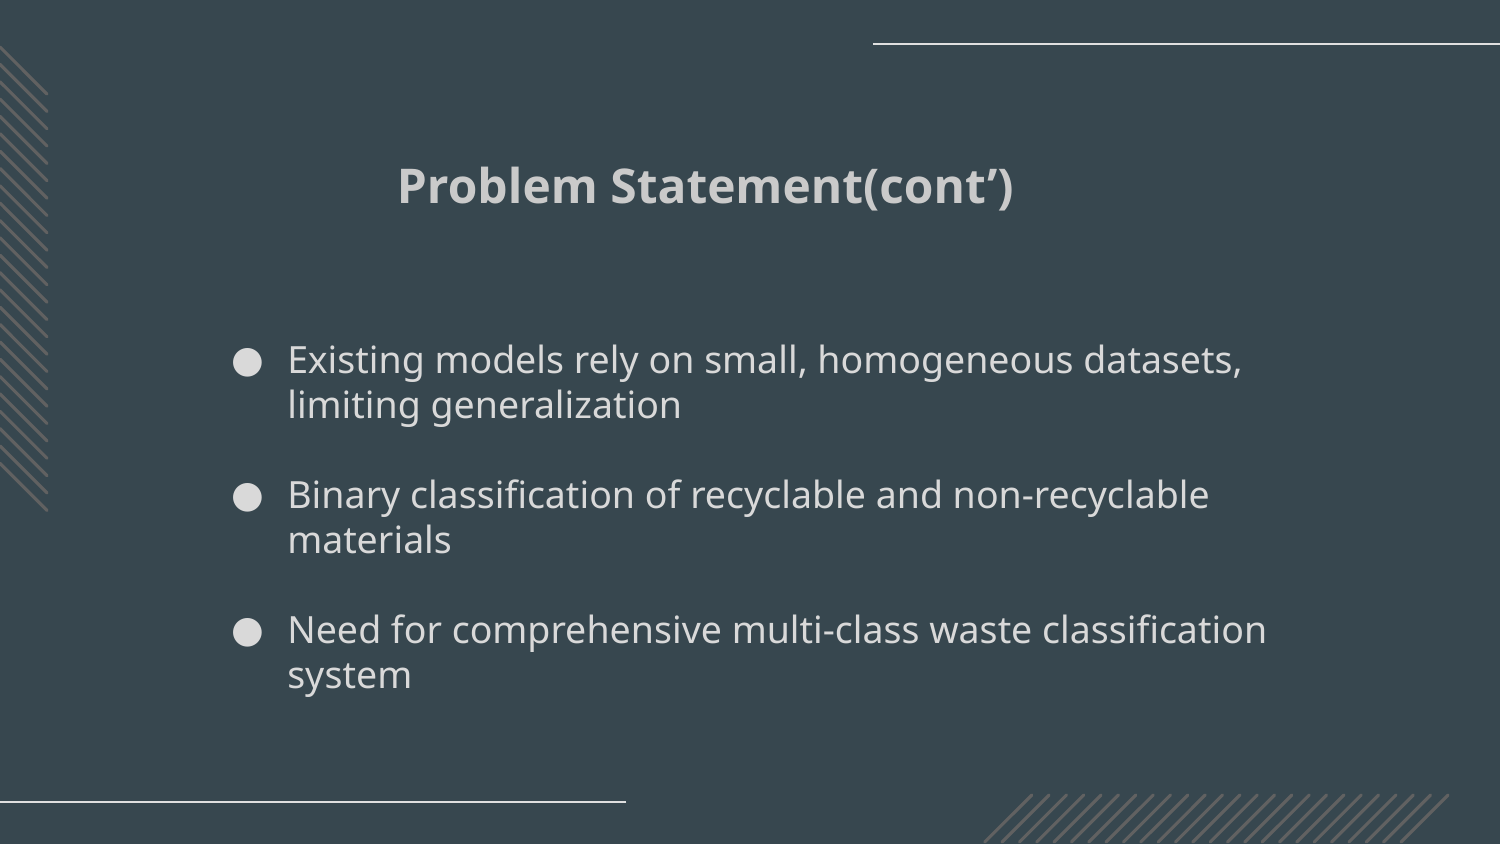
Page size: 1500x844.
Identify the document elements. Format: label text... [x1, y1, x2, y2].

text_box Existing models rely on small, homogeneous datasets, limiting generalization Binary classification of recyclable and non-recyclable materials Need for comprehensive multi-class waste classification system [197, 320, 1303, 756]
title Problem Statement(cont’) [341, 117, 1070, 252]
text_box [153, 562, 640, 750]
